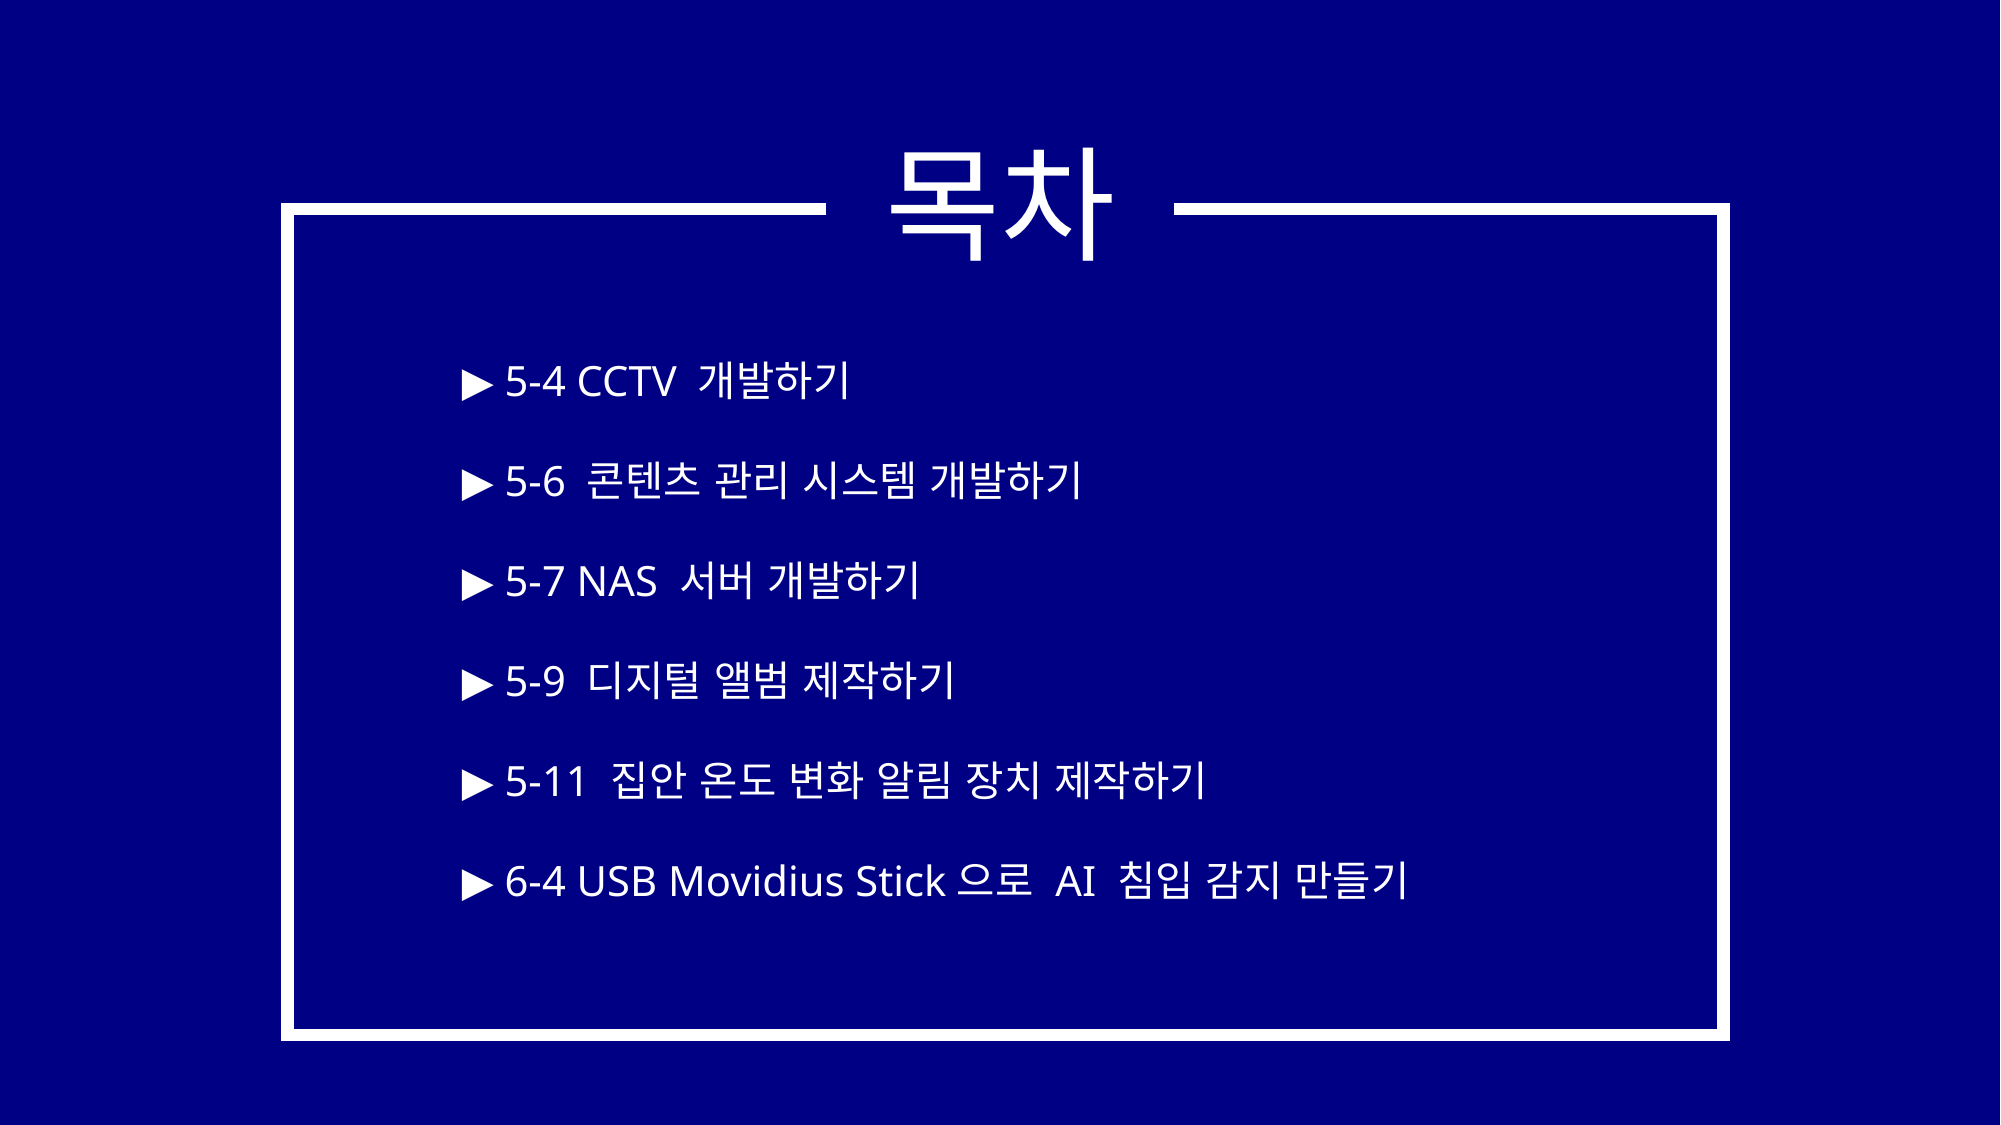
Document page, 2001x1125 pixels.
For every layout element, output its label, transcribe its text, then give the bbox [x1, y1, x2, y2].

text_box [0, 0, 2000, 1125]
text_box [249, 134, 1750, 317]
text_box [287, 317, 1725, 1036]
text_box ▶ 5-4 CCTV 개발하기 ▶ 5-6 콘텐츠 관리 시스템 개발하기 ▶ 5-7 NAS 서버 개발하기 ▶ 5-9 디지털 앨범 제작하기 ▶ 5-11 집안 온도 변화 알림 장치 제작하기 ▶ 6-4 USB Movidius Stick으로 AI 침입 감지 만들기 [447, 346, 1426, 912]
